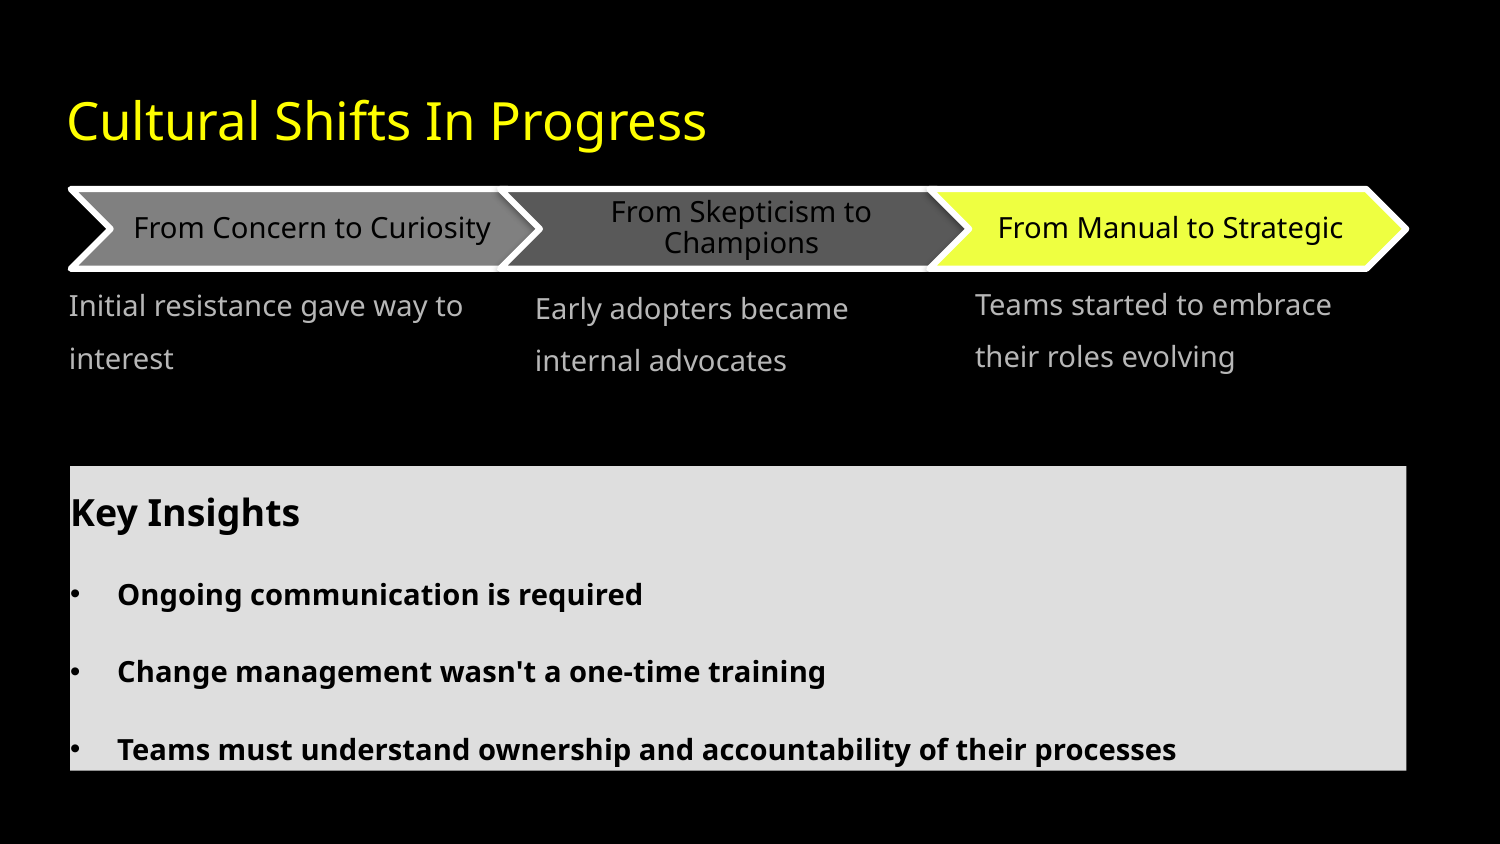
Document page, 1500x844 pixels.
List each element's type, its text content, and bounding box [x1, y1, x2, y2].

text_box Key Insights Ongoing communication is required Change management wasn't a one-time training Teams must understand ownership and accountability of their processes [70, 466, 1407, 771]
text_box Early adopters became internal advocates [534, 278, 933, 466]
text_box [69, 188, 1407, 270]
text_box Teams started to embrace their roles evolving [975, 278, 1373, 466]
text_box Initial resistance gave way to interest [68, 276, 493, 564]
title Cultural Shifts In Progress [51, 72, 1449, 167]
